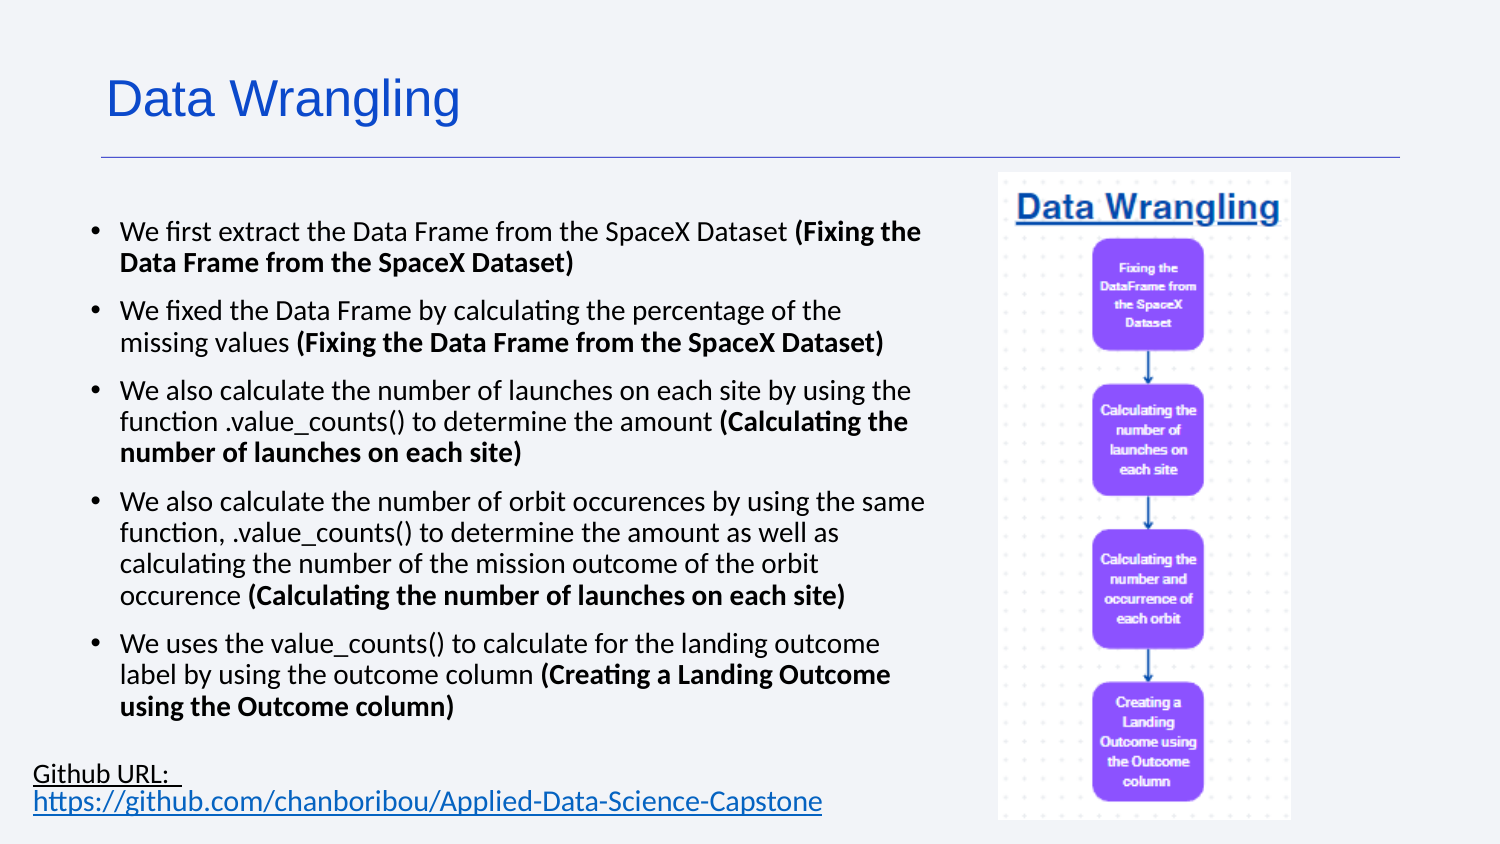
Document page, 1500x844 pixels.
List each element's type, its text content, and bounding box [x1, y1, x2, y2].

picture [0, 0, 1500, 844]
list We first extract the Data Frame from the SpaceX Dataset (Fixing the Data Frame from the SpaceX Dataset) We fixed the Data Frame by calculating the percentage of the missing values (Fixing the Data Frame from the SpaceX Dataset) We also calculate the number of launches on each site by using the function .value_counts() to determine the amount (Calculating the number of launches on each site) We also calculate the number of orbit occurences by using the same function, .value_counts() to determine the amount as well as calculating the number of the mission outcome of the orbit occurence (Calculating the number of launches on each site) We uses the value_counts() to calculate for the landing outcome label by using the outcome column (Creating a Landing Outcome using the Outcome column) [79, 210, 945, 741]
text_box Data Wrangling [94, 66, 1389, 134]
text_box Github URL: https://github.com/chanboribou/Applied-Data-Science-Capstone [21, 755, 924, 826]
